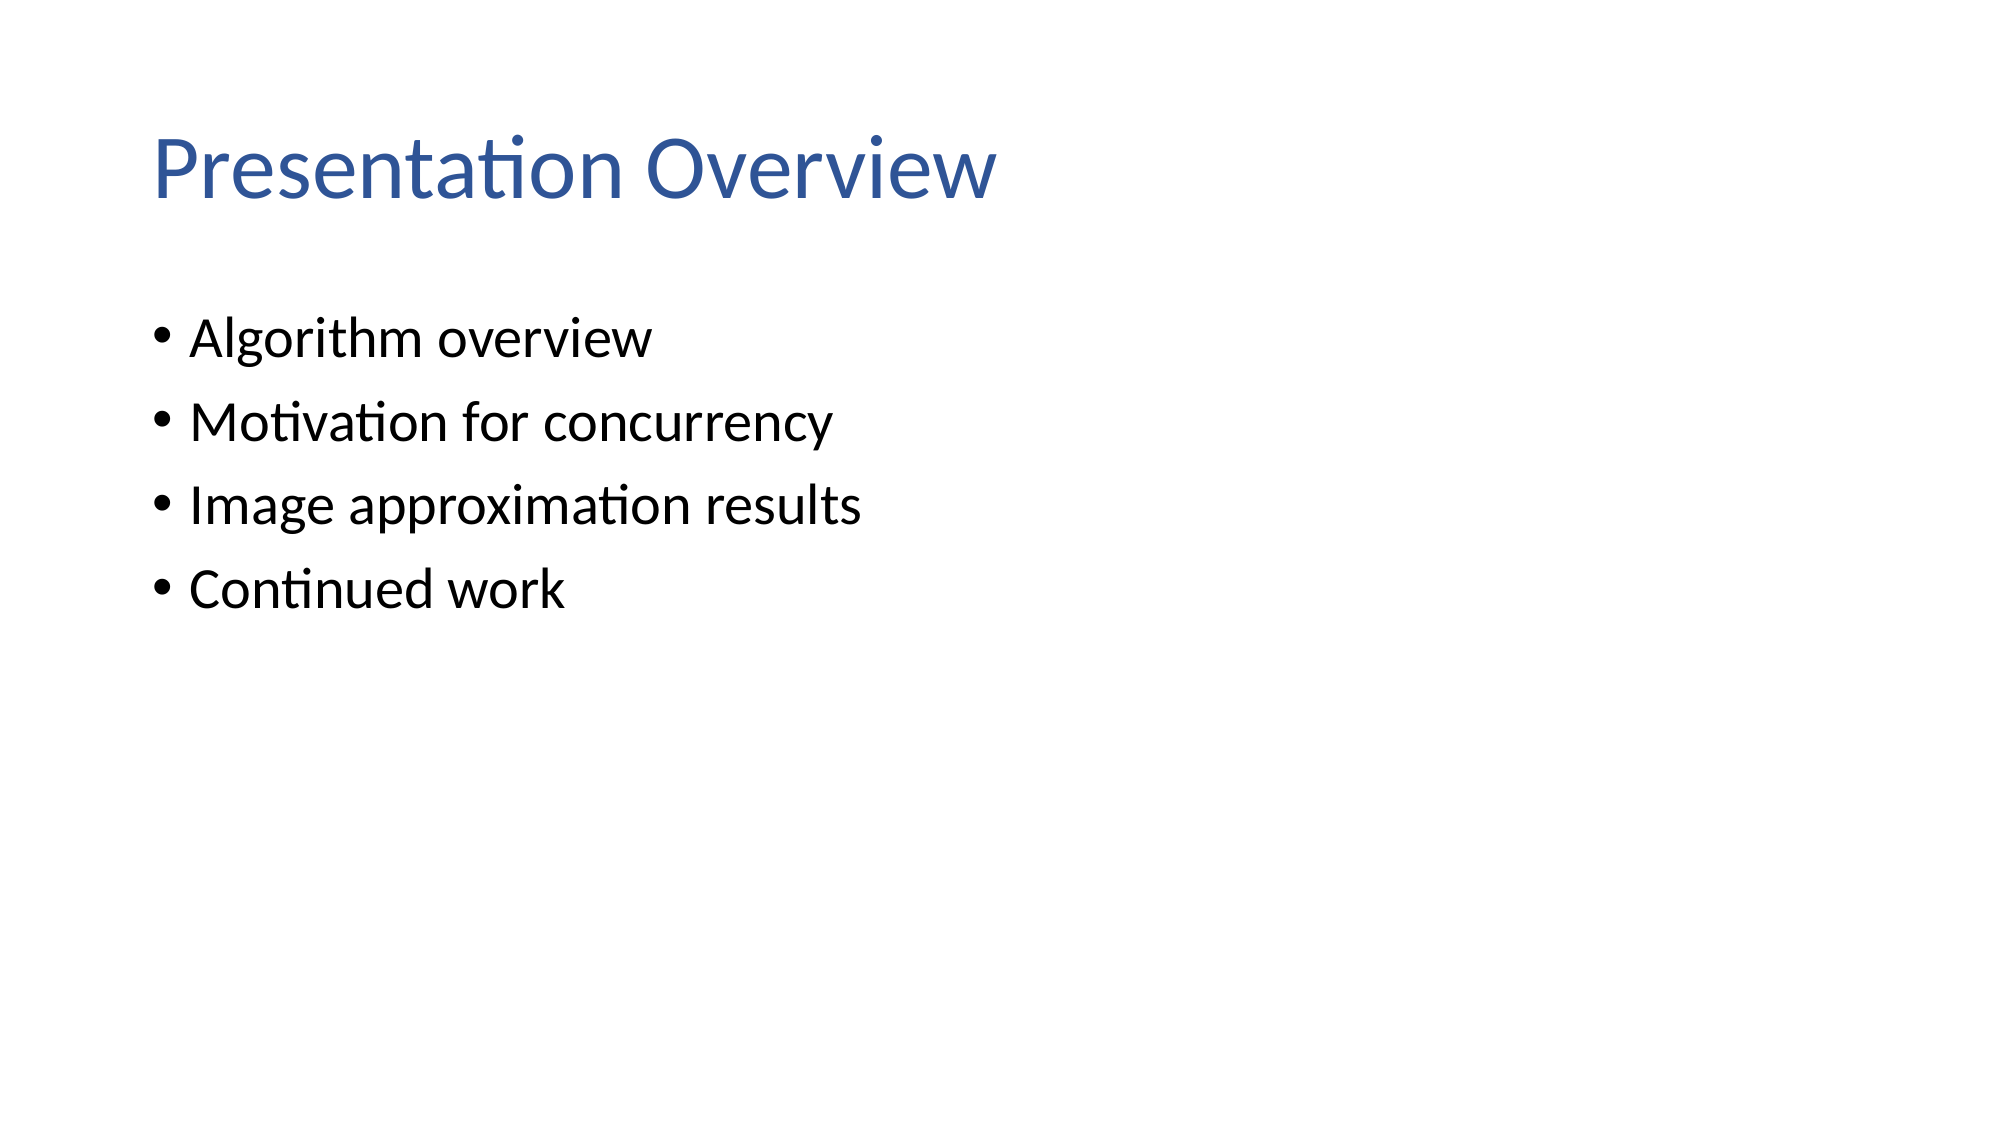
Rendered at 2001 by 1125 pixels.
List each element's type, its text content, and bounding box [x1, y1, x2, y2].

list Algorithm overview Motivation for concurrency Image approximation results Continued work [137, 299, 1863, 1014]
title Presentation Overview [137, 59, 1863, 278]
